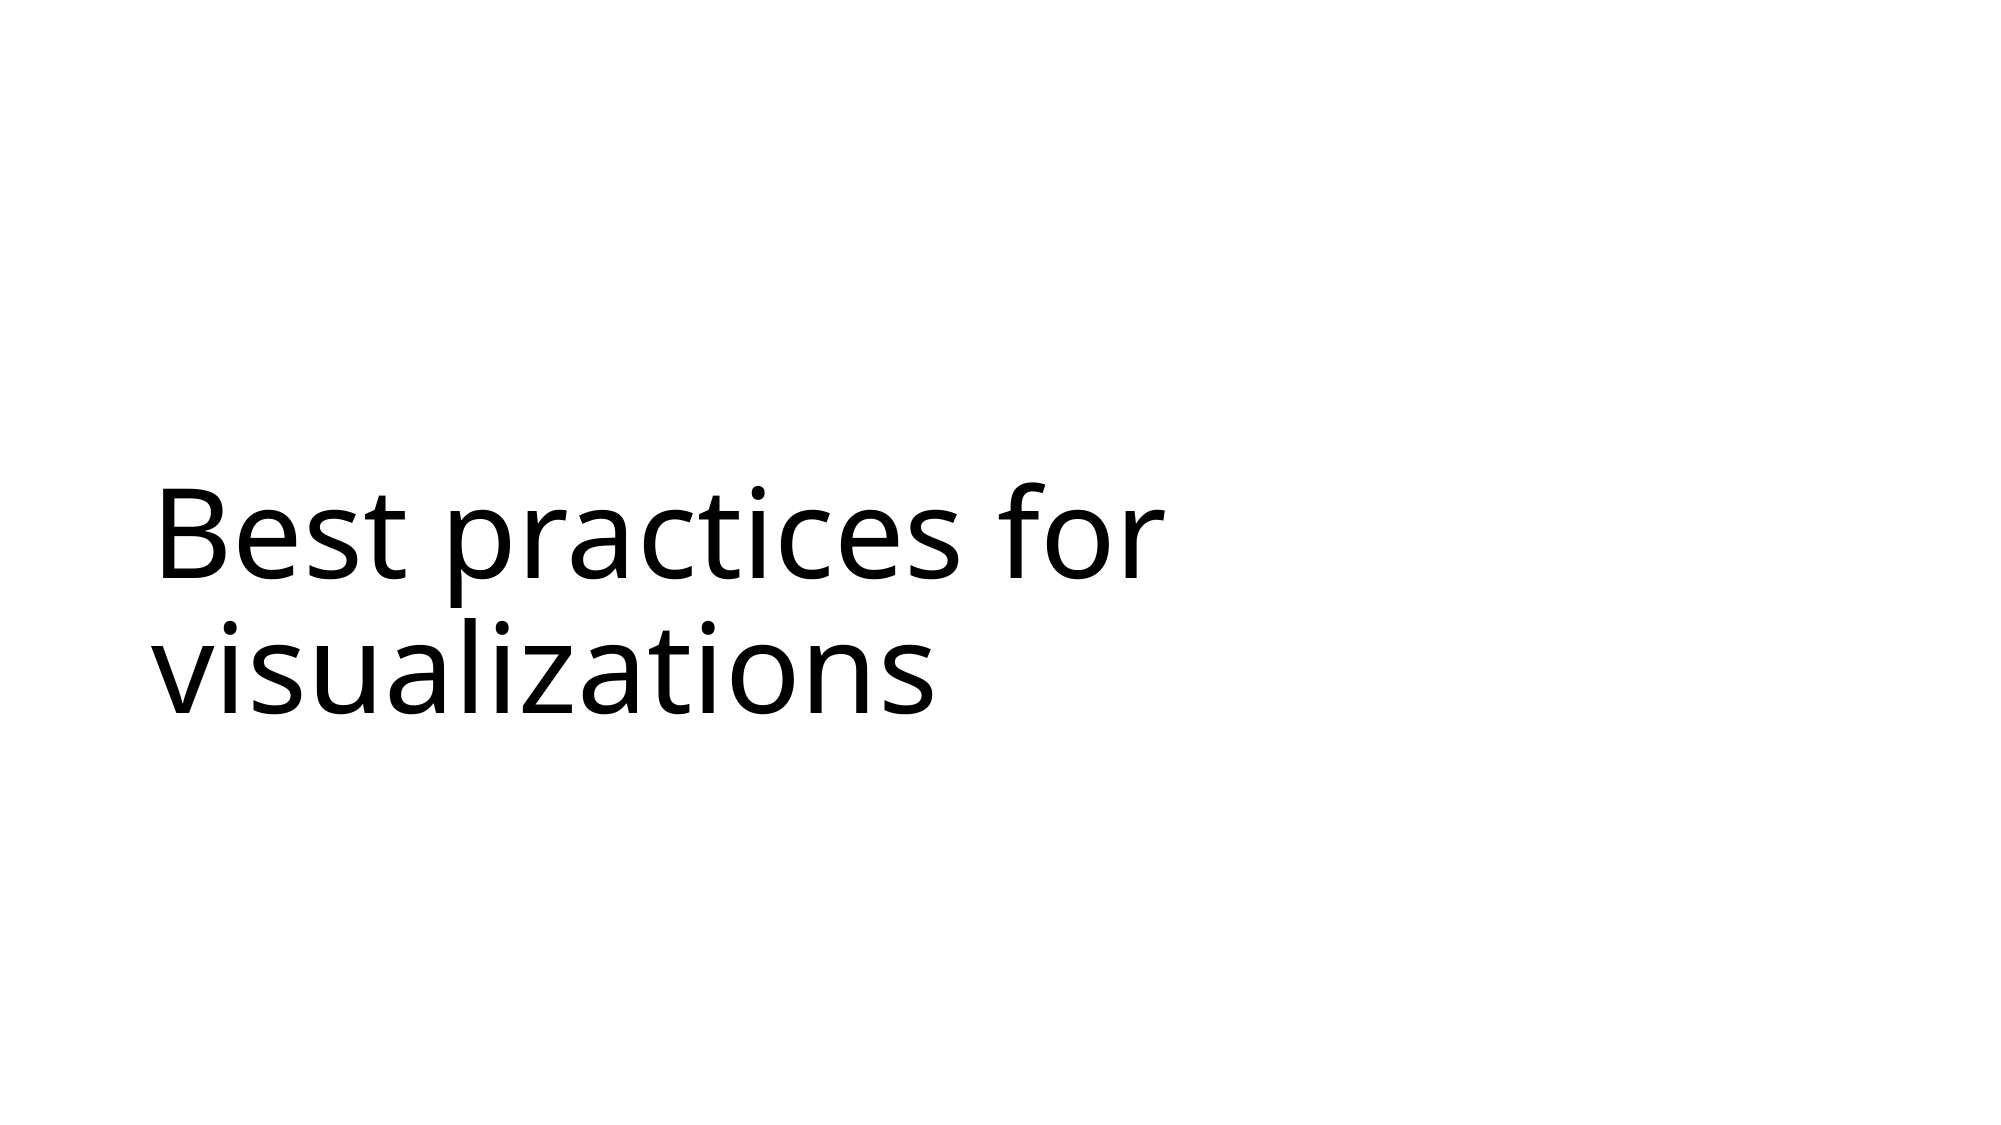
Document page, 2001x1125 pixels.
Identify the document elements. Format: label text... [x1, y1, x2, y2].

title Best practices for visualizations [136, 280, 1862, 749]
